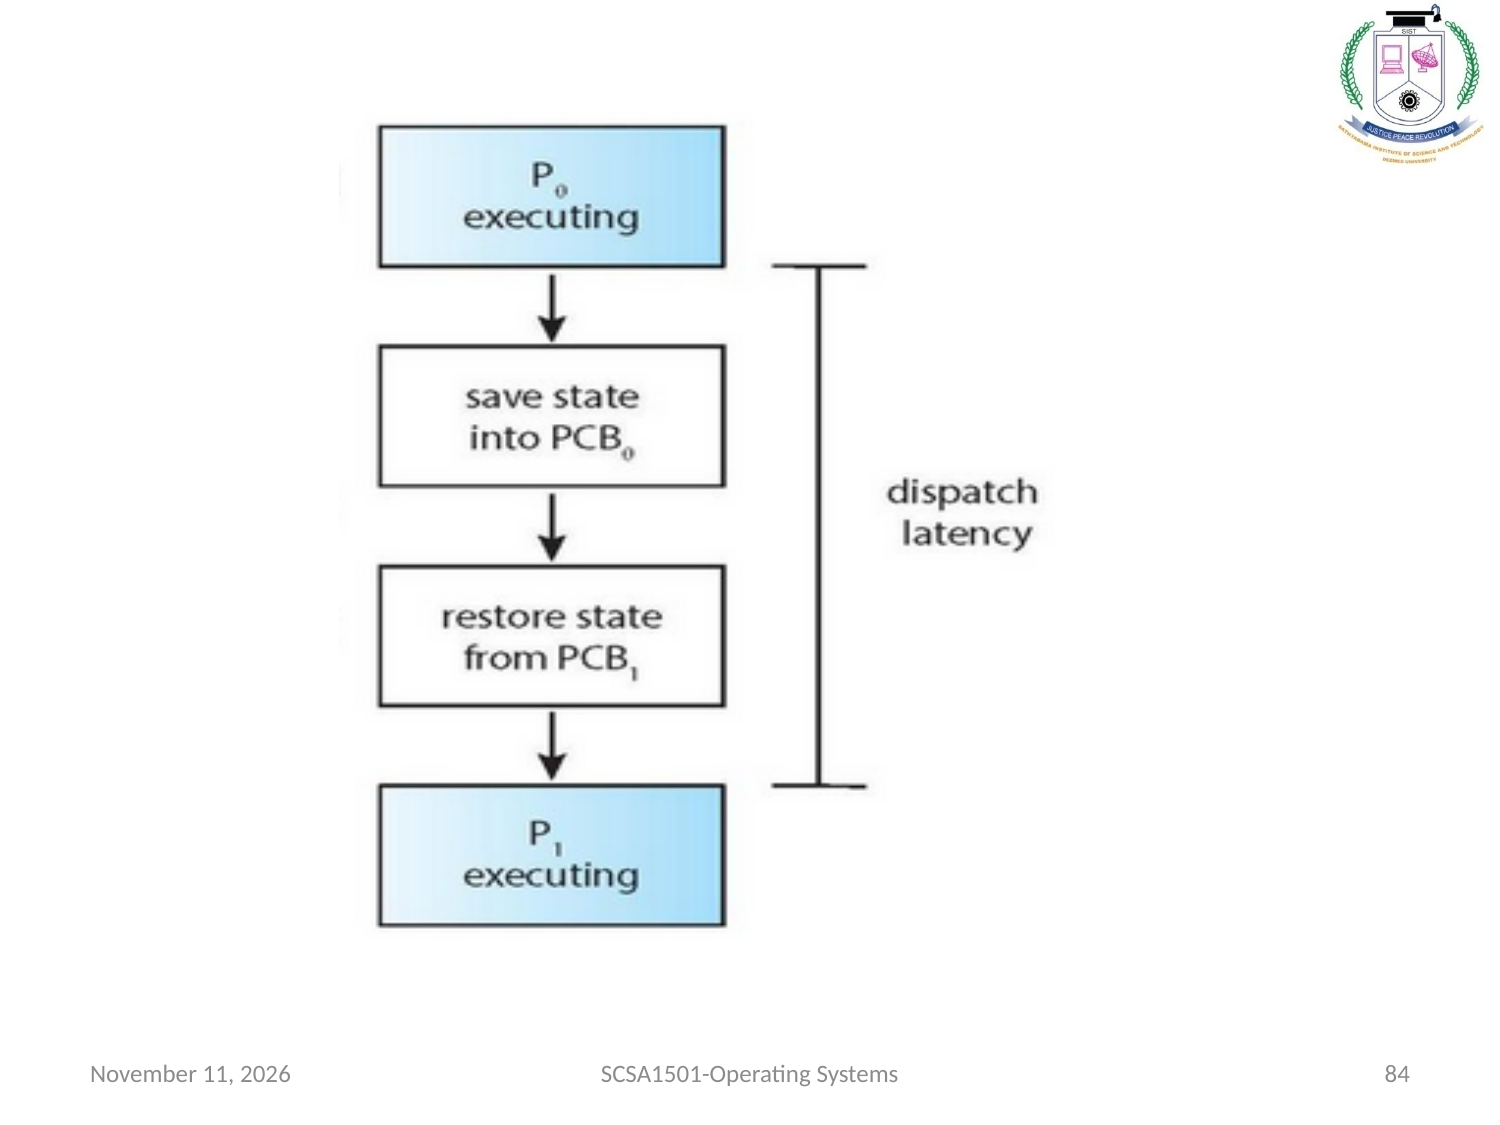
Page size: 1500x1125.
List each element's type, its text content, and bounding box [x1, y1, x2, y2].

picture [339, 93, 1091, 950]
picture [1320, 0, 1500, 180]
footer SCSA1501-Operating Systems [512, 1042, 988, 1103]
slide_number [75, 1042, 425, 1103]
slide_number 84 [1074, 1042, 1425, 1103]
